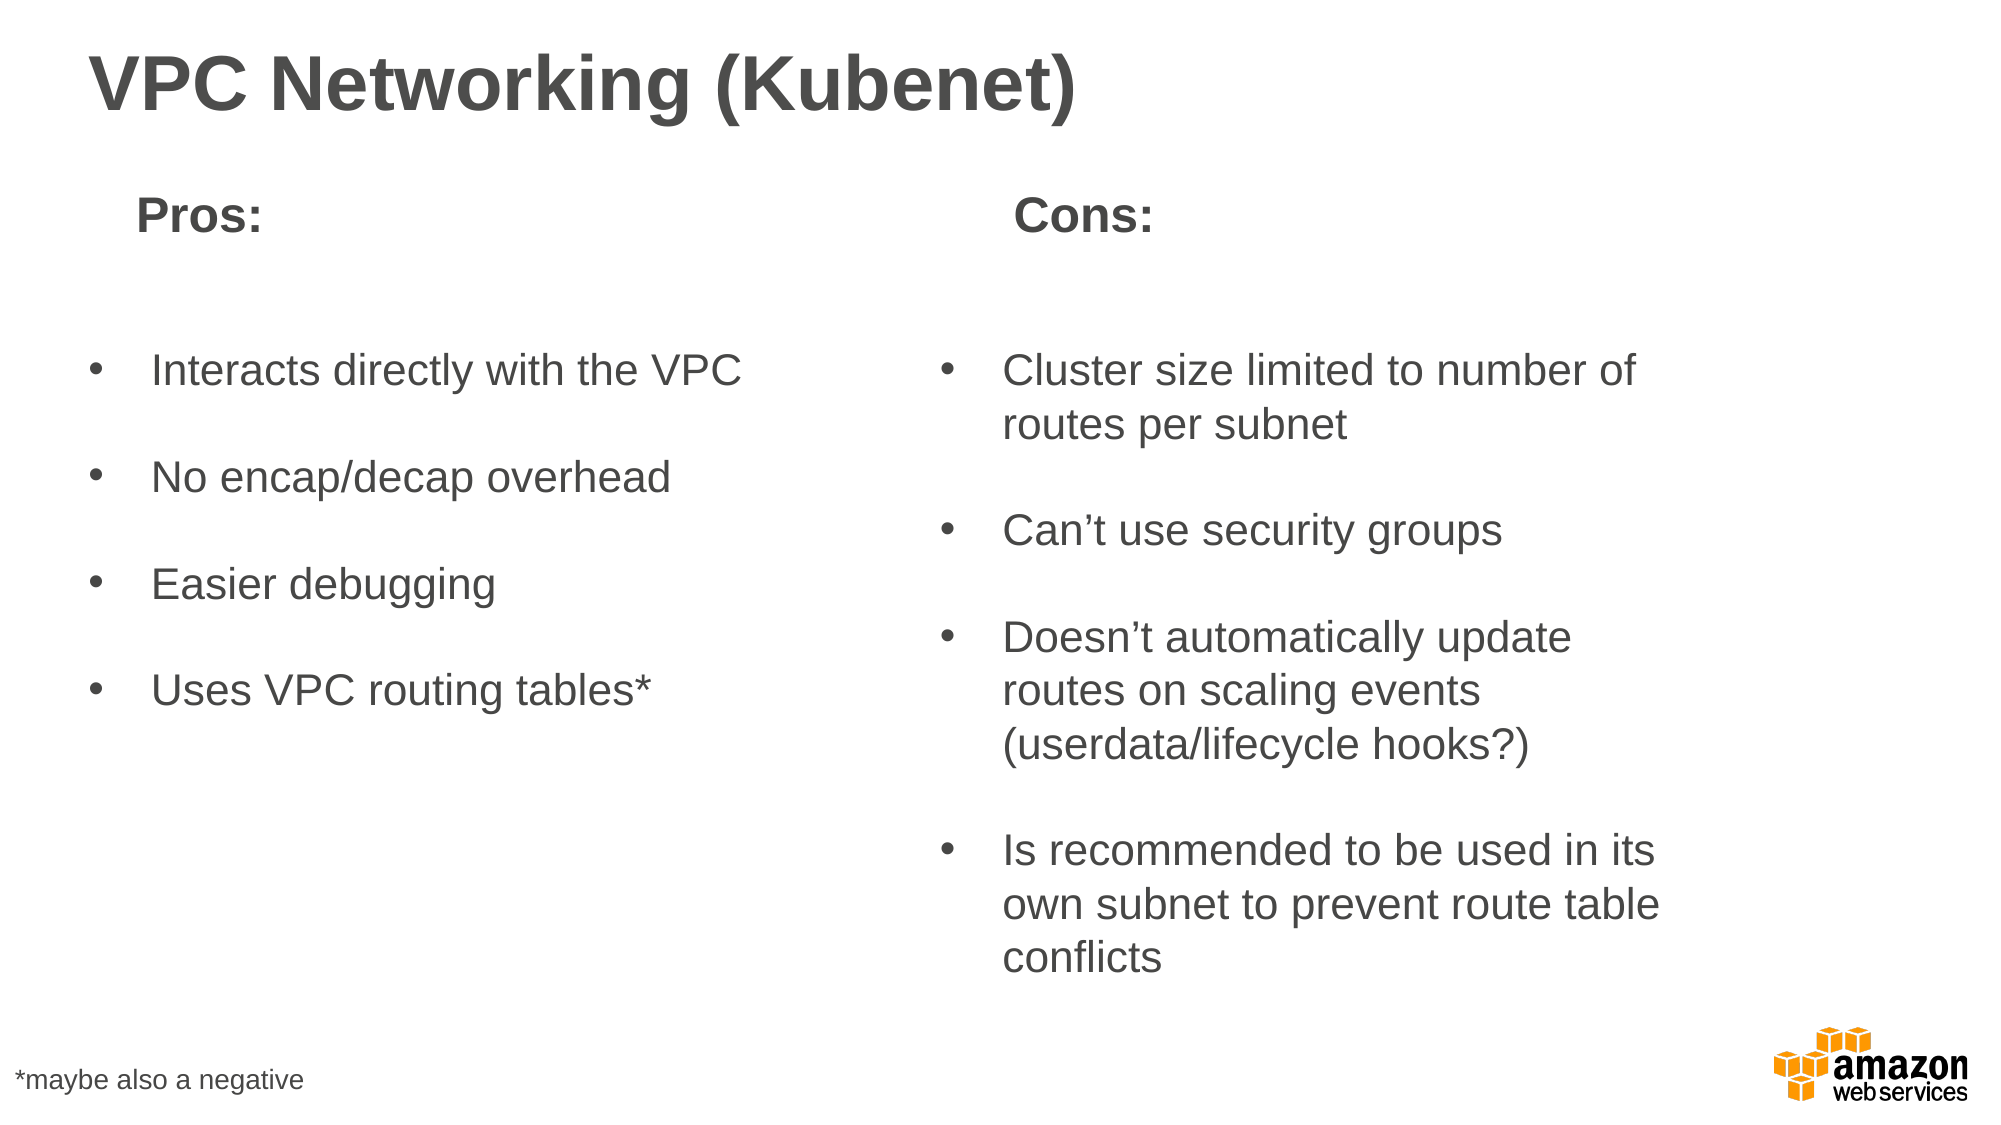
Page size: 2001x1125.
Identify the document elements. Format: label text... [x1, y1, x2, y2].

text_box Cons: [998, 175, 1367, 251]
title VPC Networking (Kubenet) [73, 25, 1869, 145]
text_box *maybe also a negative [0, 1054, 656, 1103]
text_box Pros: [121, 175, 489, 251]
text_box Cluster size limited to number of routes per subnet Can’t use security groups Doesn’t automatically update routes on scaling events (userdata/lifecycle hooks?) Is recommended to be used in its own subnet to prevent route table conflicts [925, 334, 1693, 1043]
text_box Interacts directly with the VPC No encap/decap overhead Easier debugging Uses VPC routing tables* [73, 334, 841, 829]
